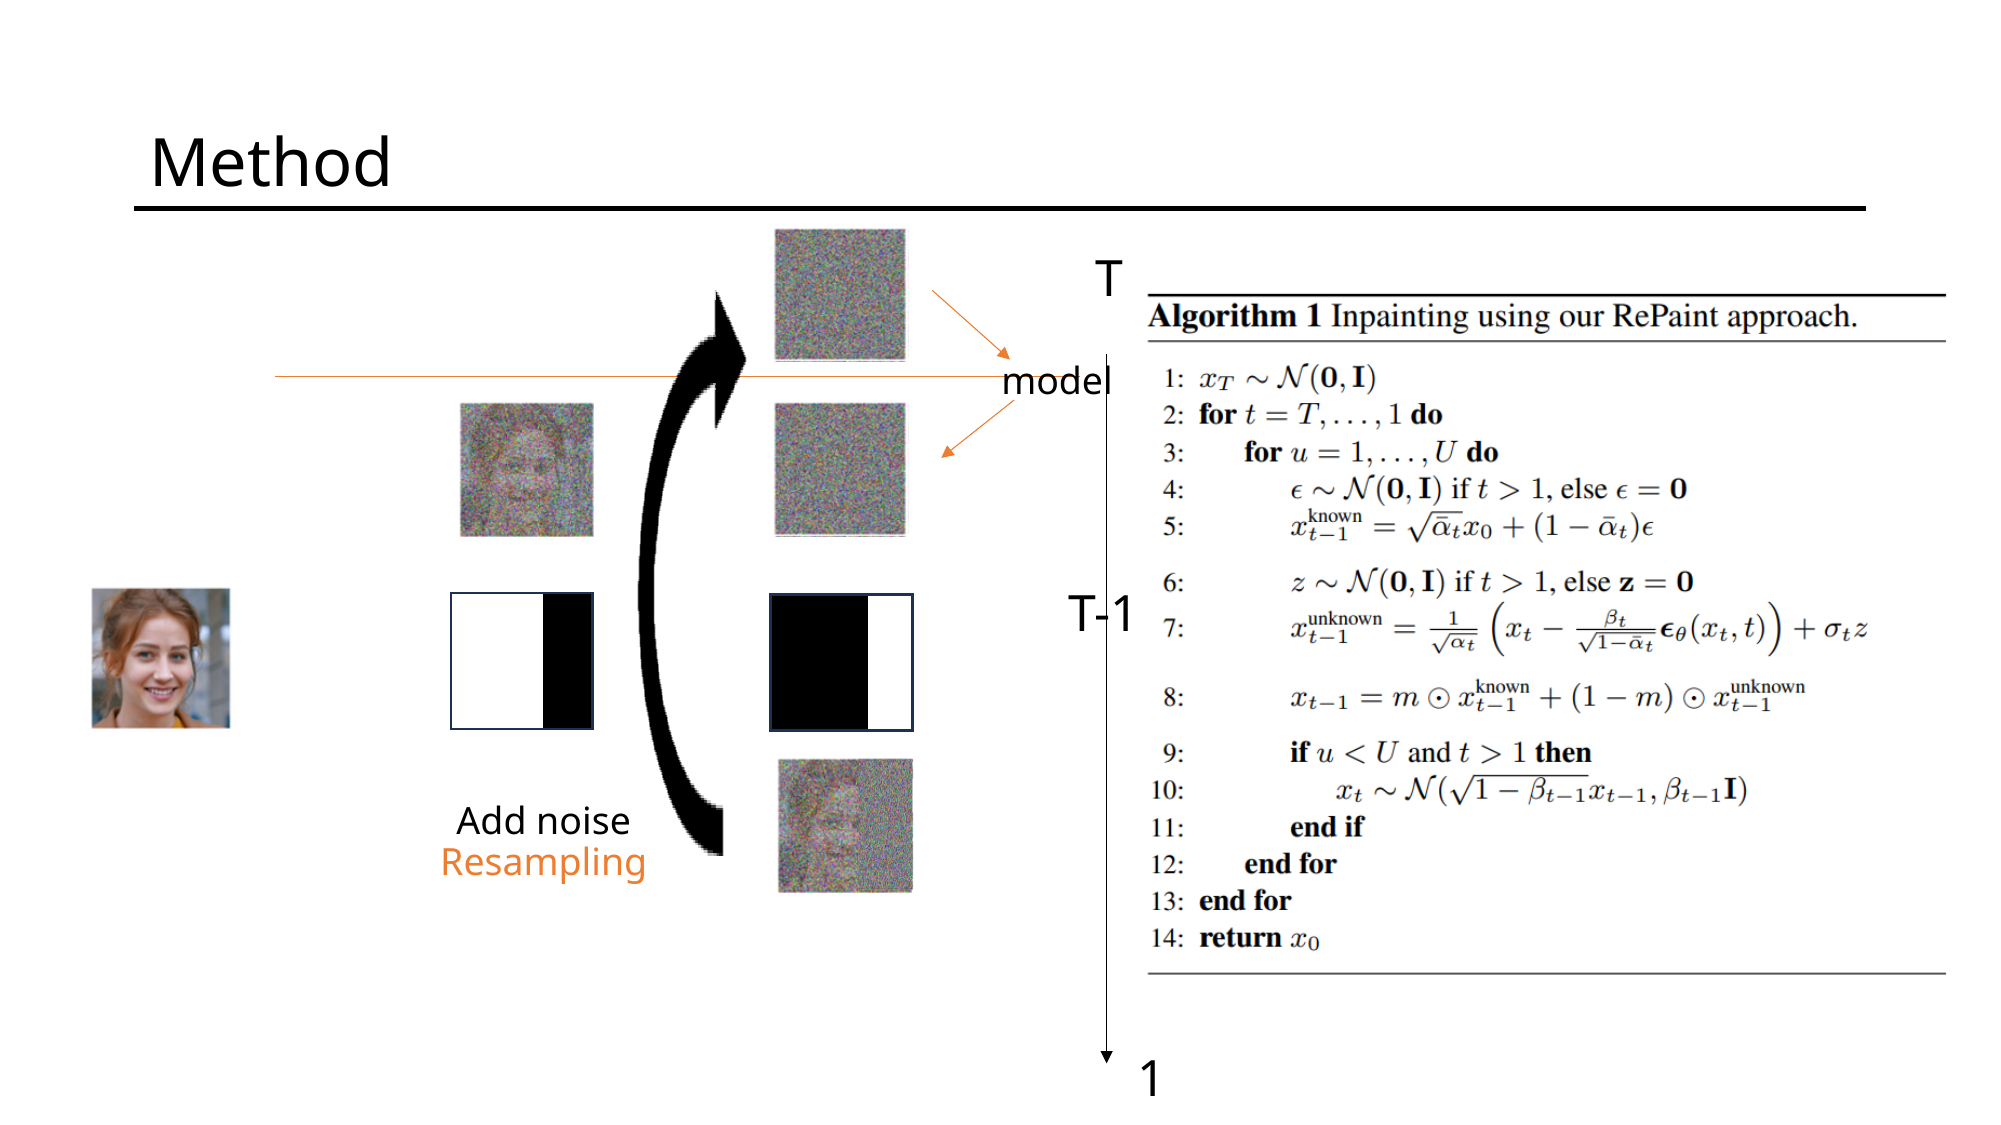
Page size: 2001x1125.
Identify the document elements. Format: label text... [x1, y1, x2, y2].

text_box Add noise Resampling [420, 780, 668, 891]
text_box T [1080, 204, 1165, 208]
text_box T-1 [1053, 539, 1106, 650]
picture [600, 225, 914, 893]
picture [84, 578, 235, 730]
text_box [941, 400, 1015, 458]
text_box T-1 [1107, 539, 1130, 650]
text_box T [1080, 209, 1165, 300]
text_box 1 [1122, 1005, 1207, 1115]
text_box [784, 594, 914, 732]
picture [1130, 281, 1960, 990]
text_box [932, 290, 1011, 360]
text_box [450, 592, 594, 730]
picture [458, 399, 594, 537]
text_box Method [134, 64, 1683, 208]
text_box model [986, 300, 1130, 411]
